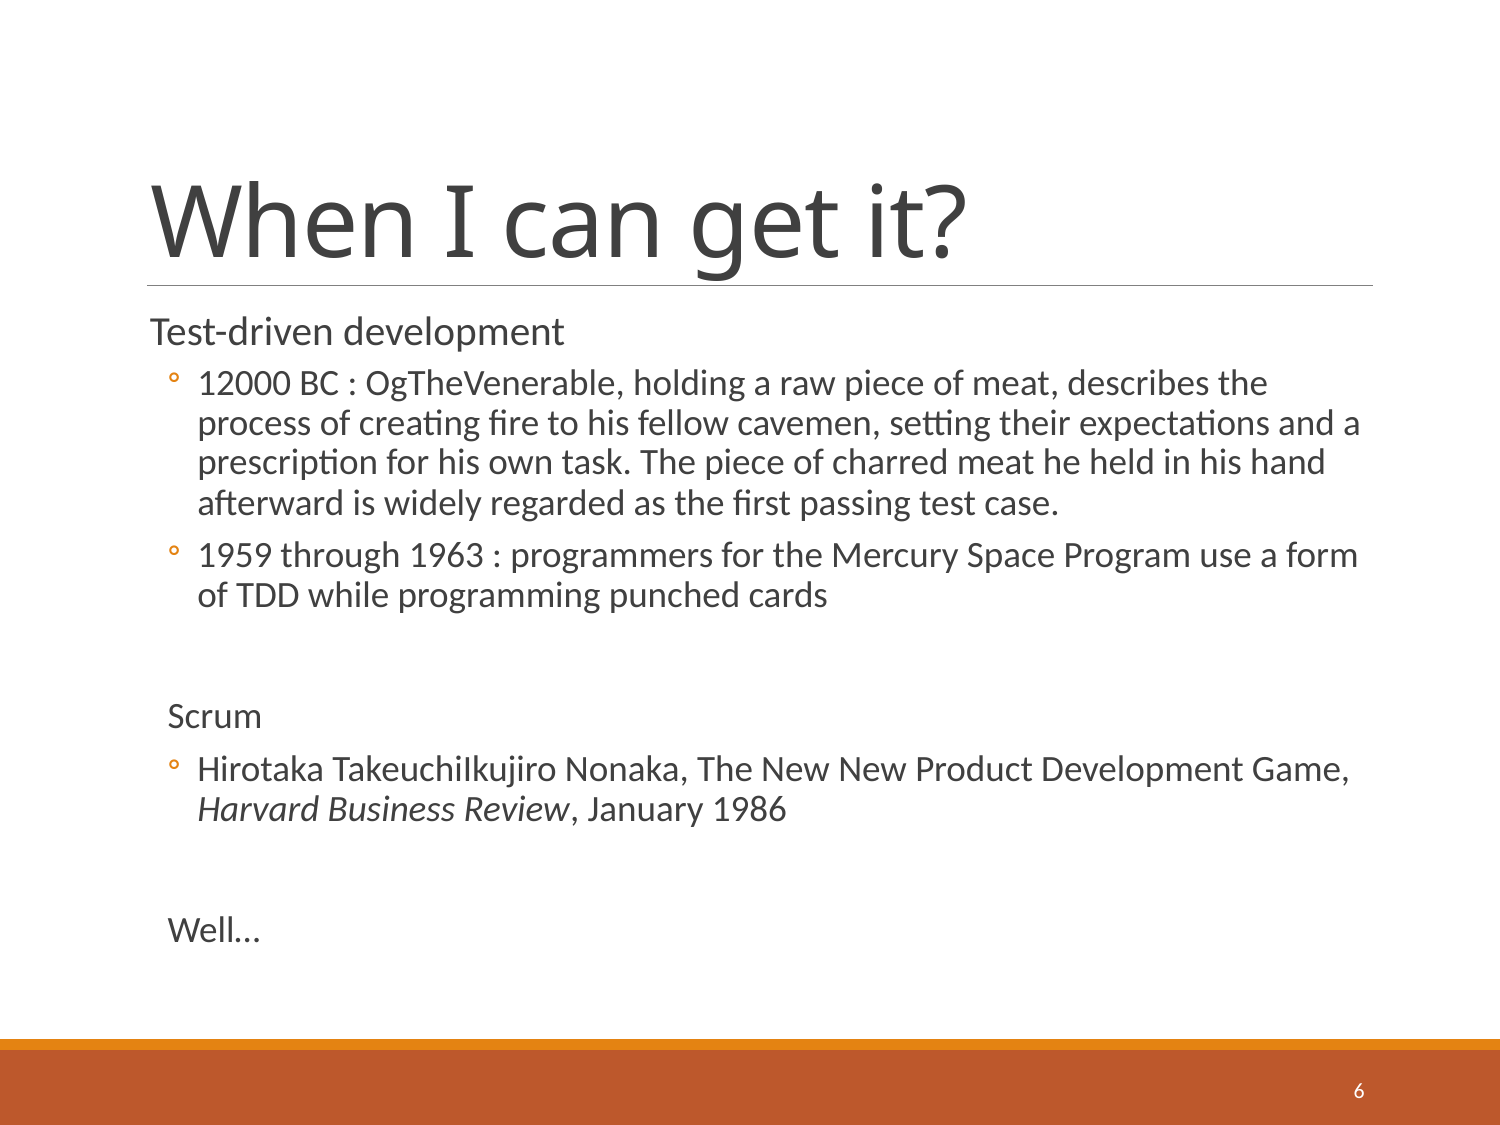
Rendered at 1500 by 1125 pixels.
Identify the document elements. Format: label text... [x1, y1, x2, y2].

slide_number 6 [1218, 1059, 1380, 1120]
list Test-driven development 12000 BC : OgTheVenerable, holding a raw piece of meat, describes the process of creating fire to his fellow cavemen, setting their expectations and a prescription for his own task. The piece of charred meat he held in his hand afterward is widely regarded as the first passing test case. 1959 through 1963 : programmers for the Mercury Space Program use a form of TDD while programming punched cards Scrum Hirotaka TakeuchiIkujiro Nonaka, The New New Product Development Game, Harvard Business Review, January 1986 Well… [135, 302, 1373, 963]
title When I can get it? [135, 47, 1373, 285]
